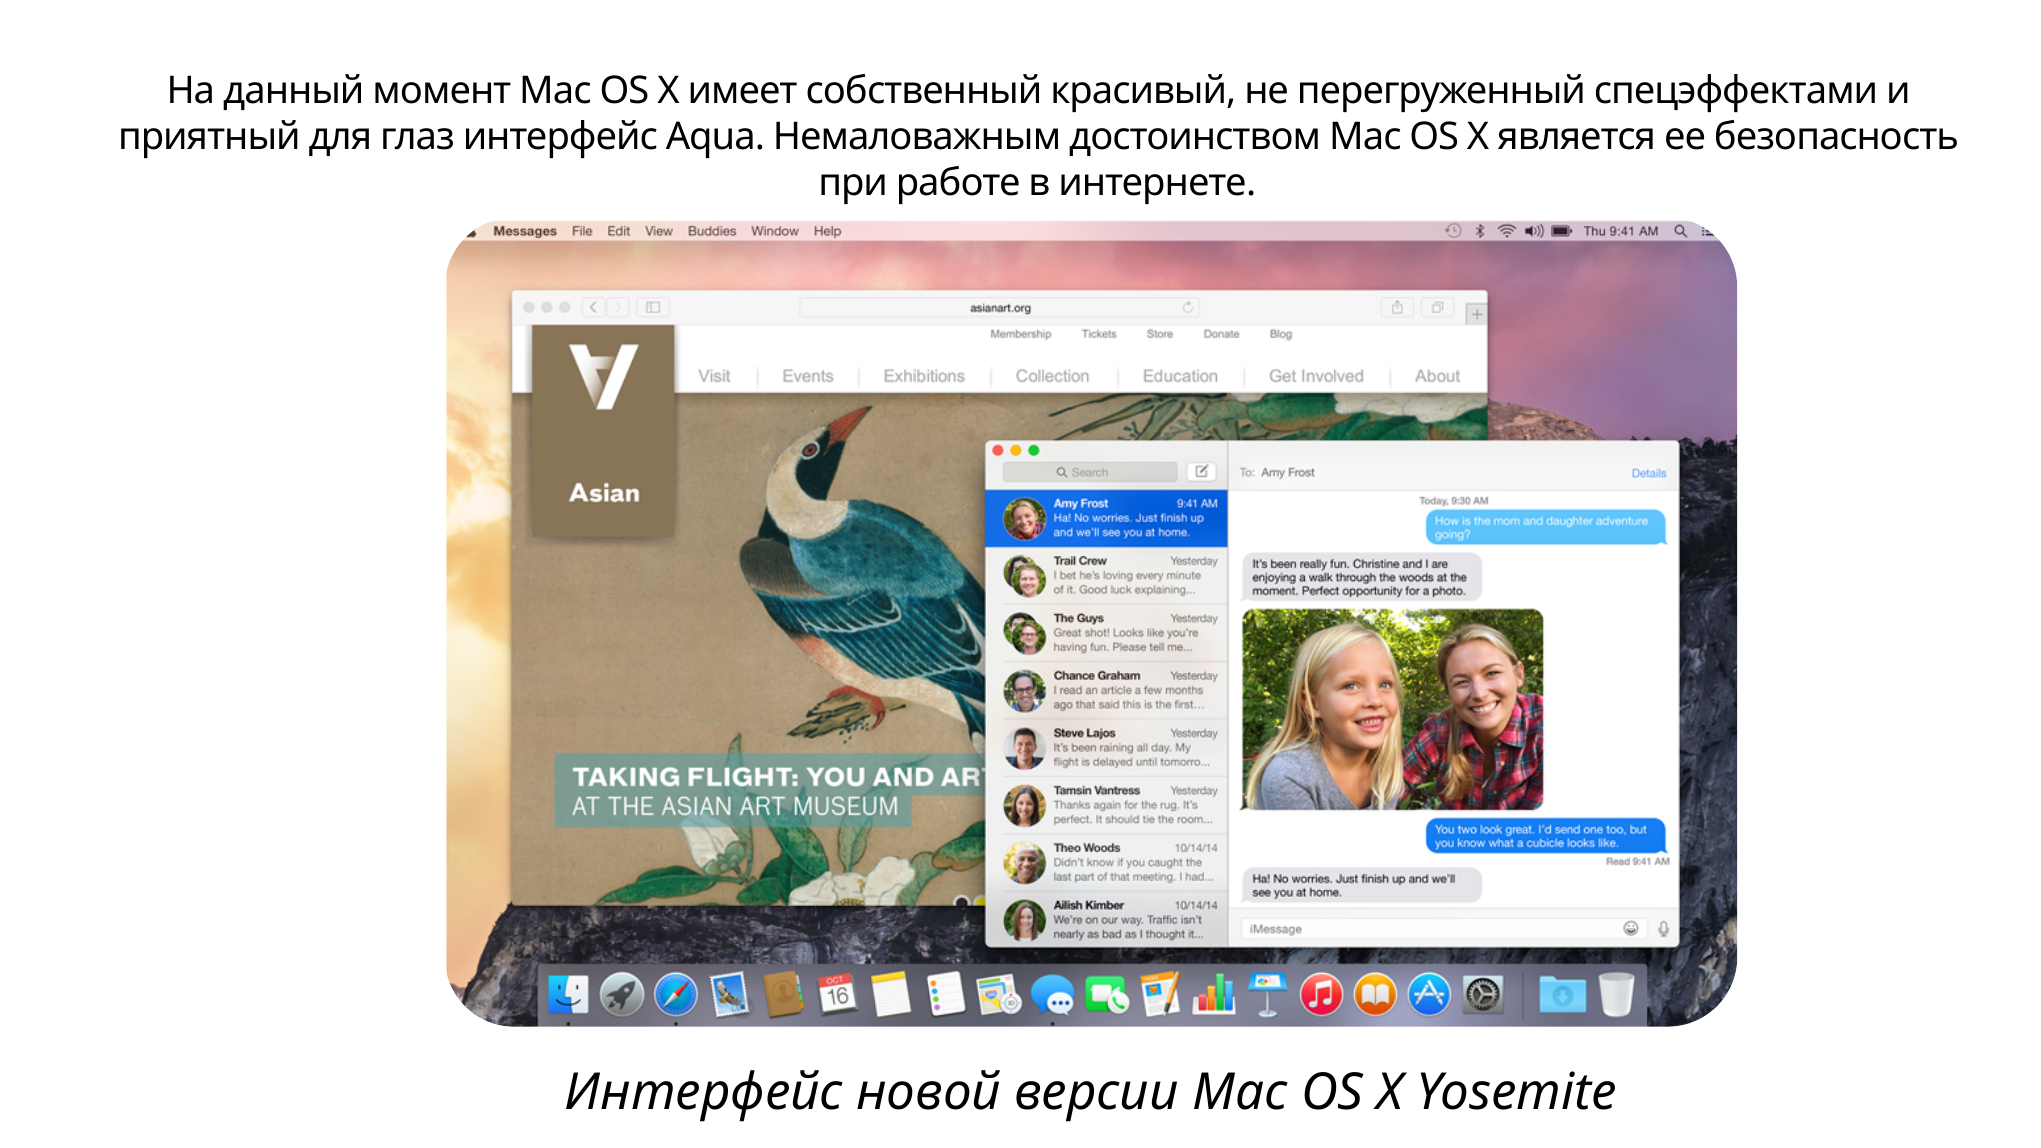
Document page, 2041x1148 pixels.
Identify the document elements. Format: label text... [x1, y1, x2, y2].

picture [444, 217, 1738, 1027]
list На данный момент Mac OS X имеет собственный красивый, не перегруженный спецэффектами и приятный для глаз интерфейс Aqua. Немаловажным достоинством Mac OS X является ее безопасность при работе в интернете. [97, 65, 1993, 794]
text_box Интерфейс новой версии Mac OS X Yosemite [373, 1051, 1809, 1128]
